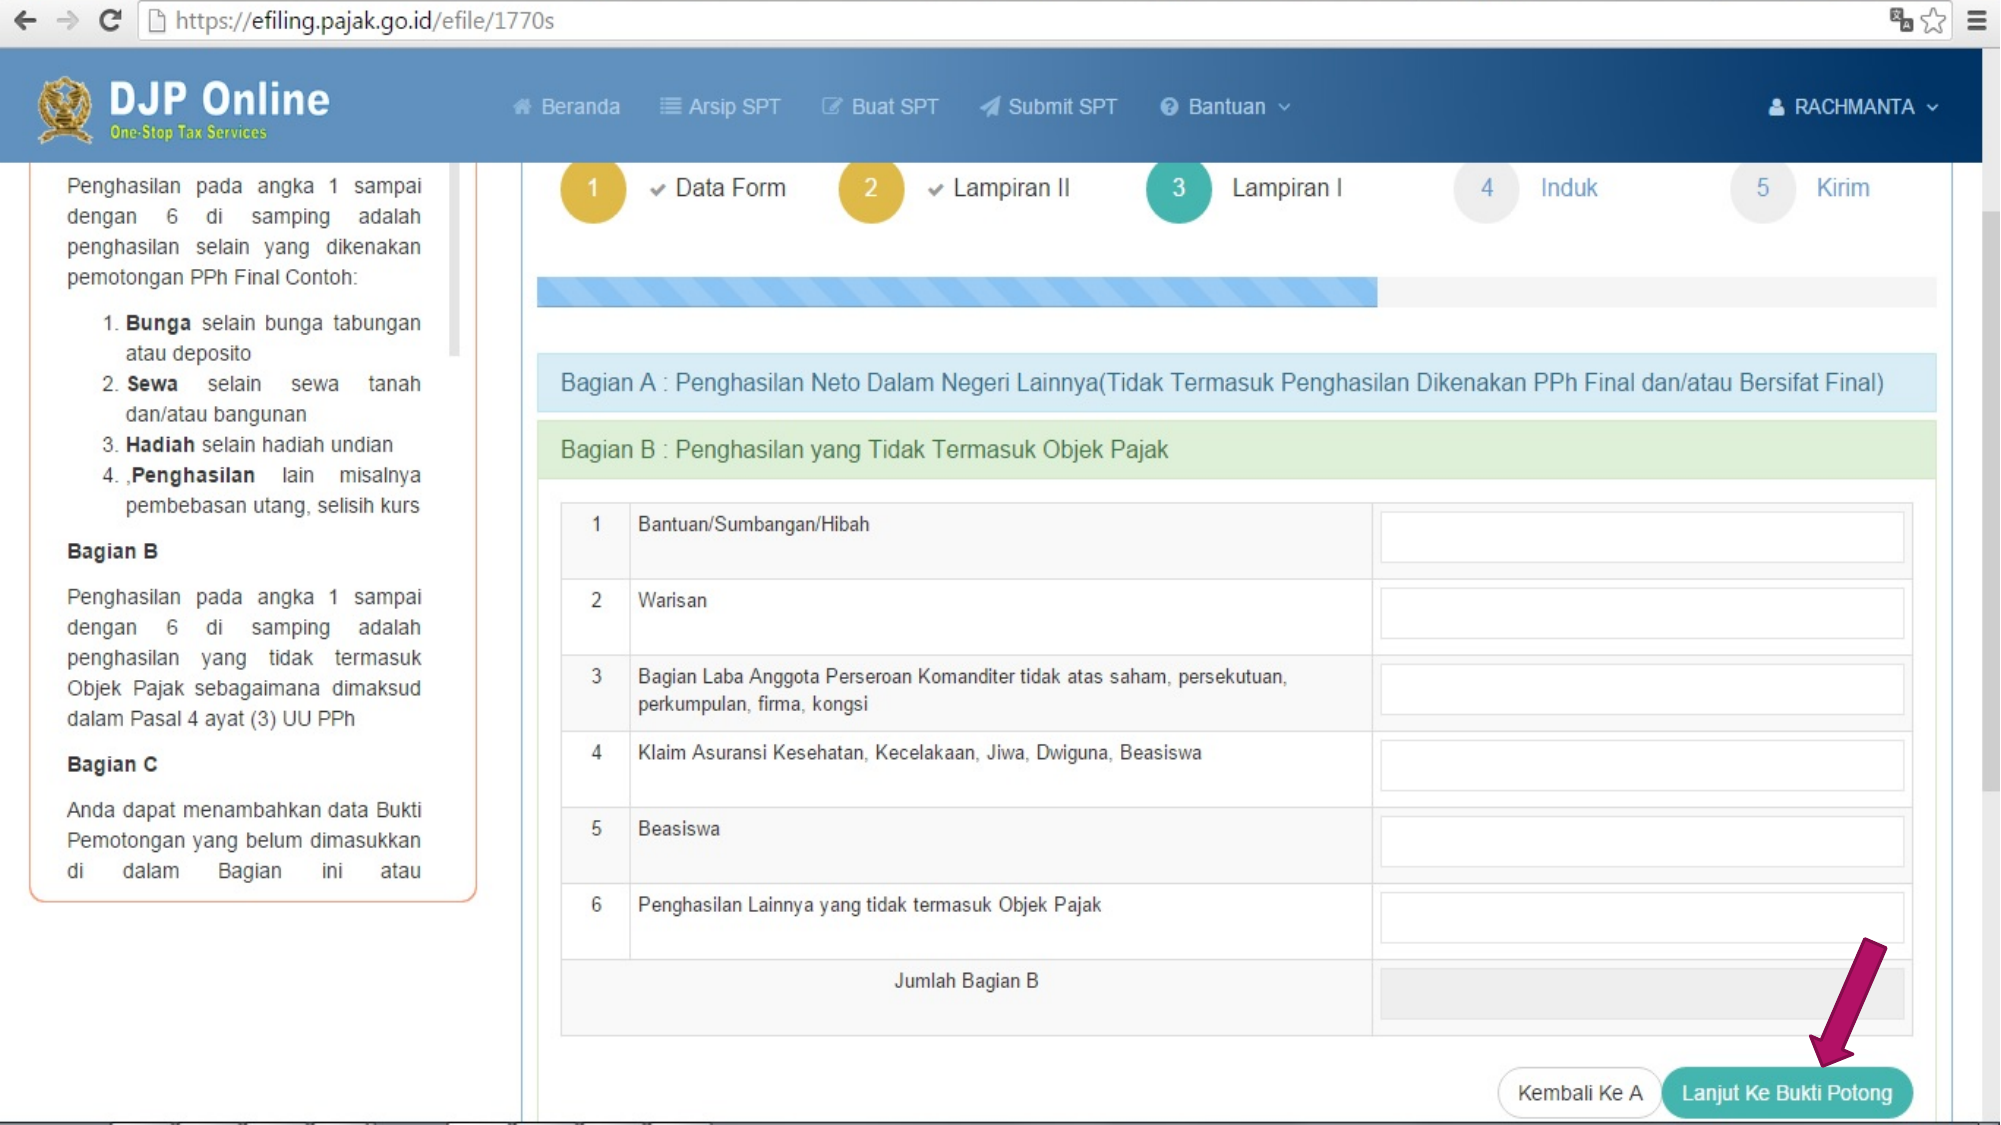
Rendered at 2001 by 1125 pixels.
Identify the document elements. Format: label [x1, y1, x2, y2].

list [0, 0, 2000, 1125]
